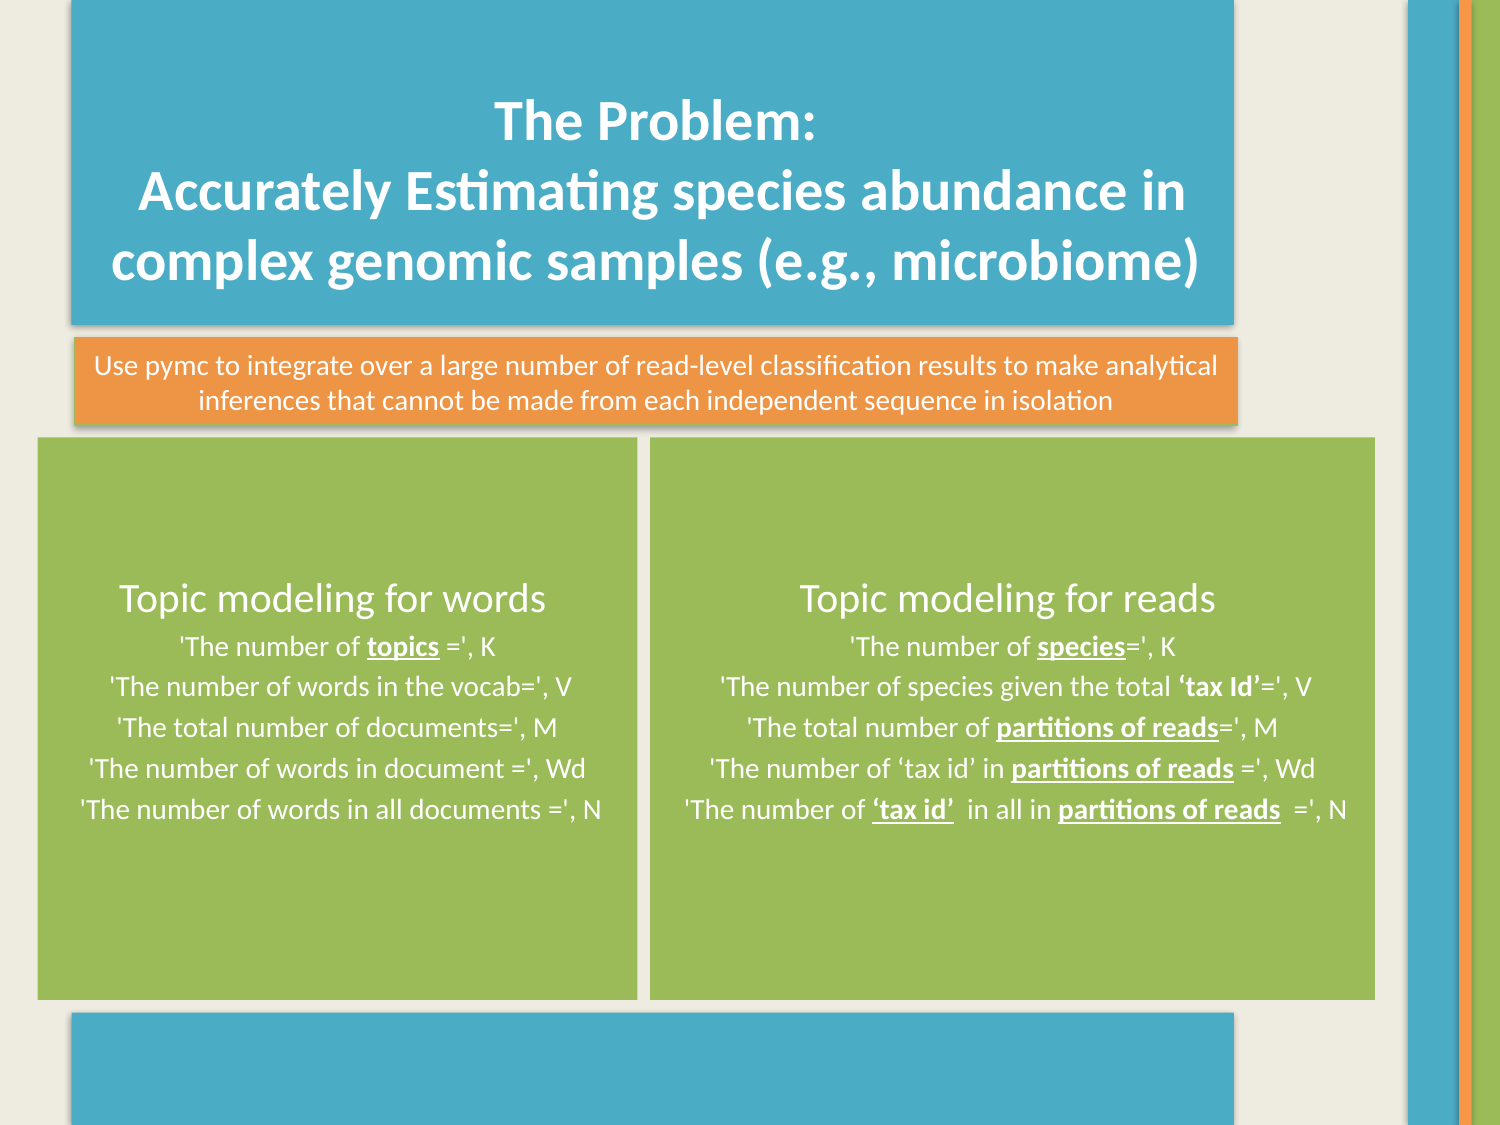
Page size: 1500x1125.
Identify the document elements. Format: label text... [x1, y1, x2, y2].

text_box Use pymc to integrate over a large number of read-level classification results to make analytical inferences that cannot be made from each independent sequence in isolation [74, 337, 1238, 426]
list Topic modeling for reads 'The number of species=', K 'The number of species given the total ‘tax Id’=', V 'The total number of partitions of reads=', M 'The number of ‘tax id’ in partitions of reads =', Wd 'The number of ‘tax id’ in all in partitions of reads =', N [650, 437, 1375, 1000]
text_box The Problem: Accurately Estimating species abundance in complex genomic samples (e.g., microbiome) [87, 75, 1225, 300]
list Topic modeling for words 'The number of topics =', K 'The number of words in the vocab=', V 'The total number of documents=', M 'The number of words in document =', Wd 'The number of words in all documents =', N [37, 437, 638, 1000]
